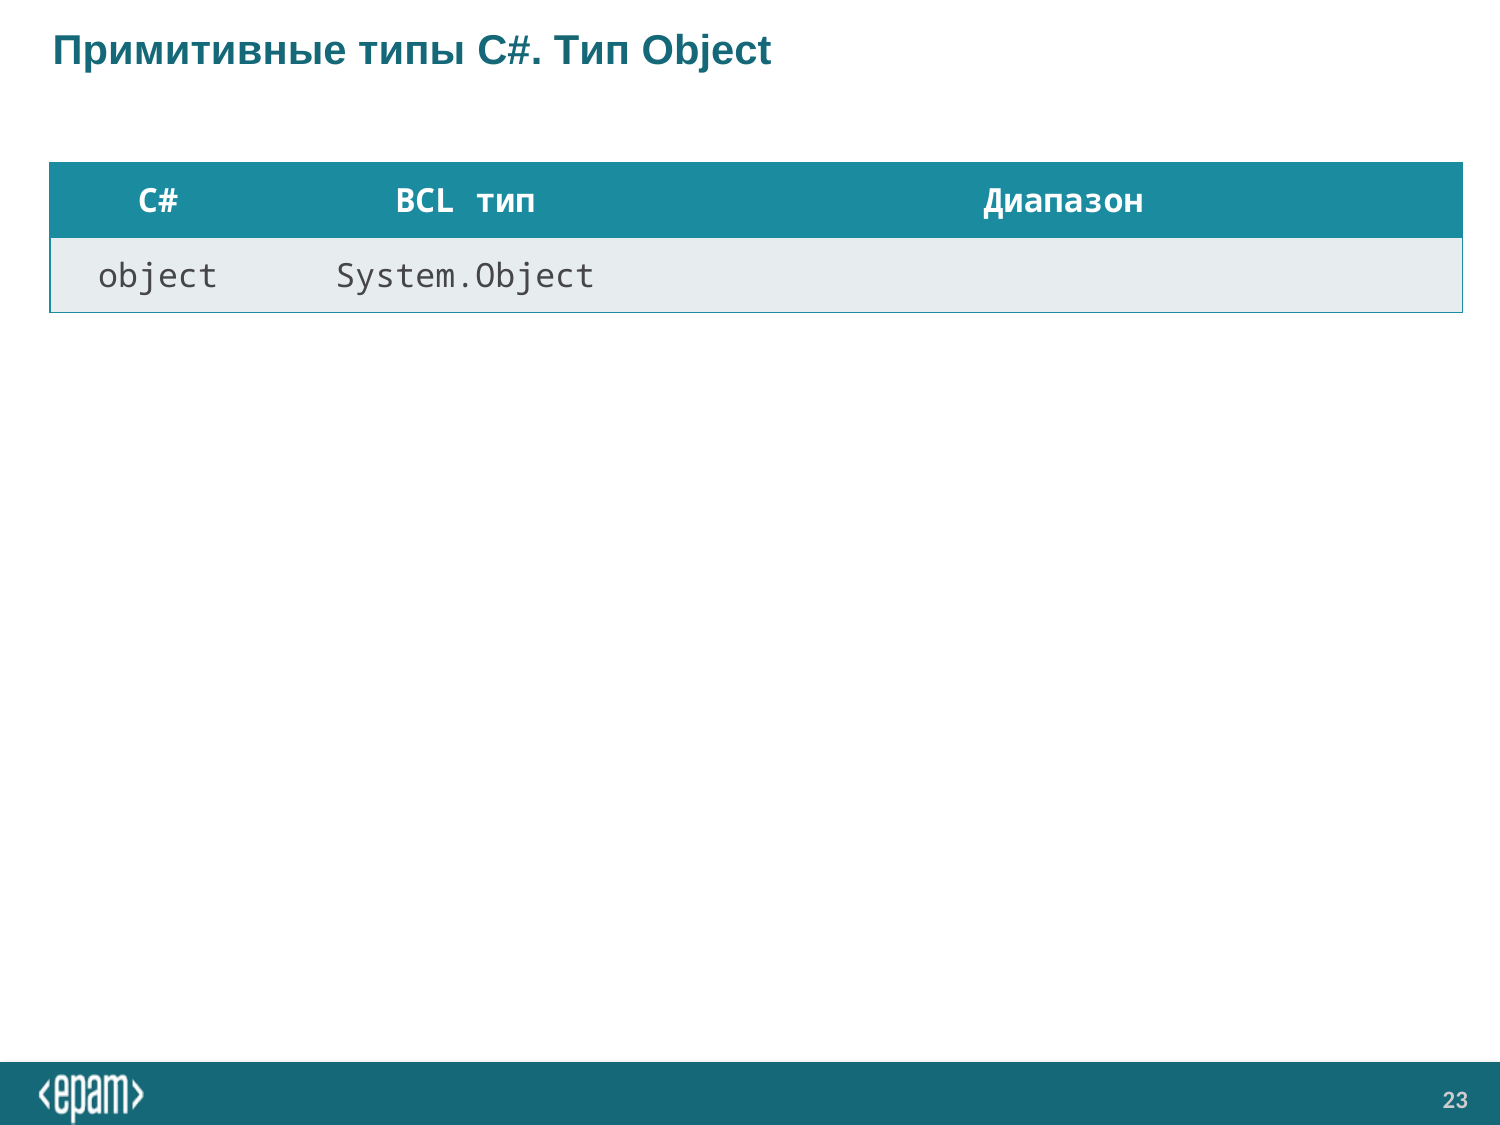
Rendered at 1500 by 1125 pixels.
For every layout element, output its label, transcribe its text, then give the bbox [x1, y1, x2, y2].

table_cell [665, 238, 1462, 312]
table_header C# [51, 163, 266, 237]
table_header BCL тип [266, 163, 665, 237]
table_header Диапазон [665, 163, 1462, 237]
table_cell System.Object [266, 238, 665, 312]
table_cell object [51, 238, 266, 312]
picture [38, 1074, 144, 1125]
title Примитивные типы C#. Тип Object [0, 0, 1500, 95]
